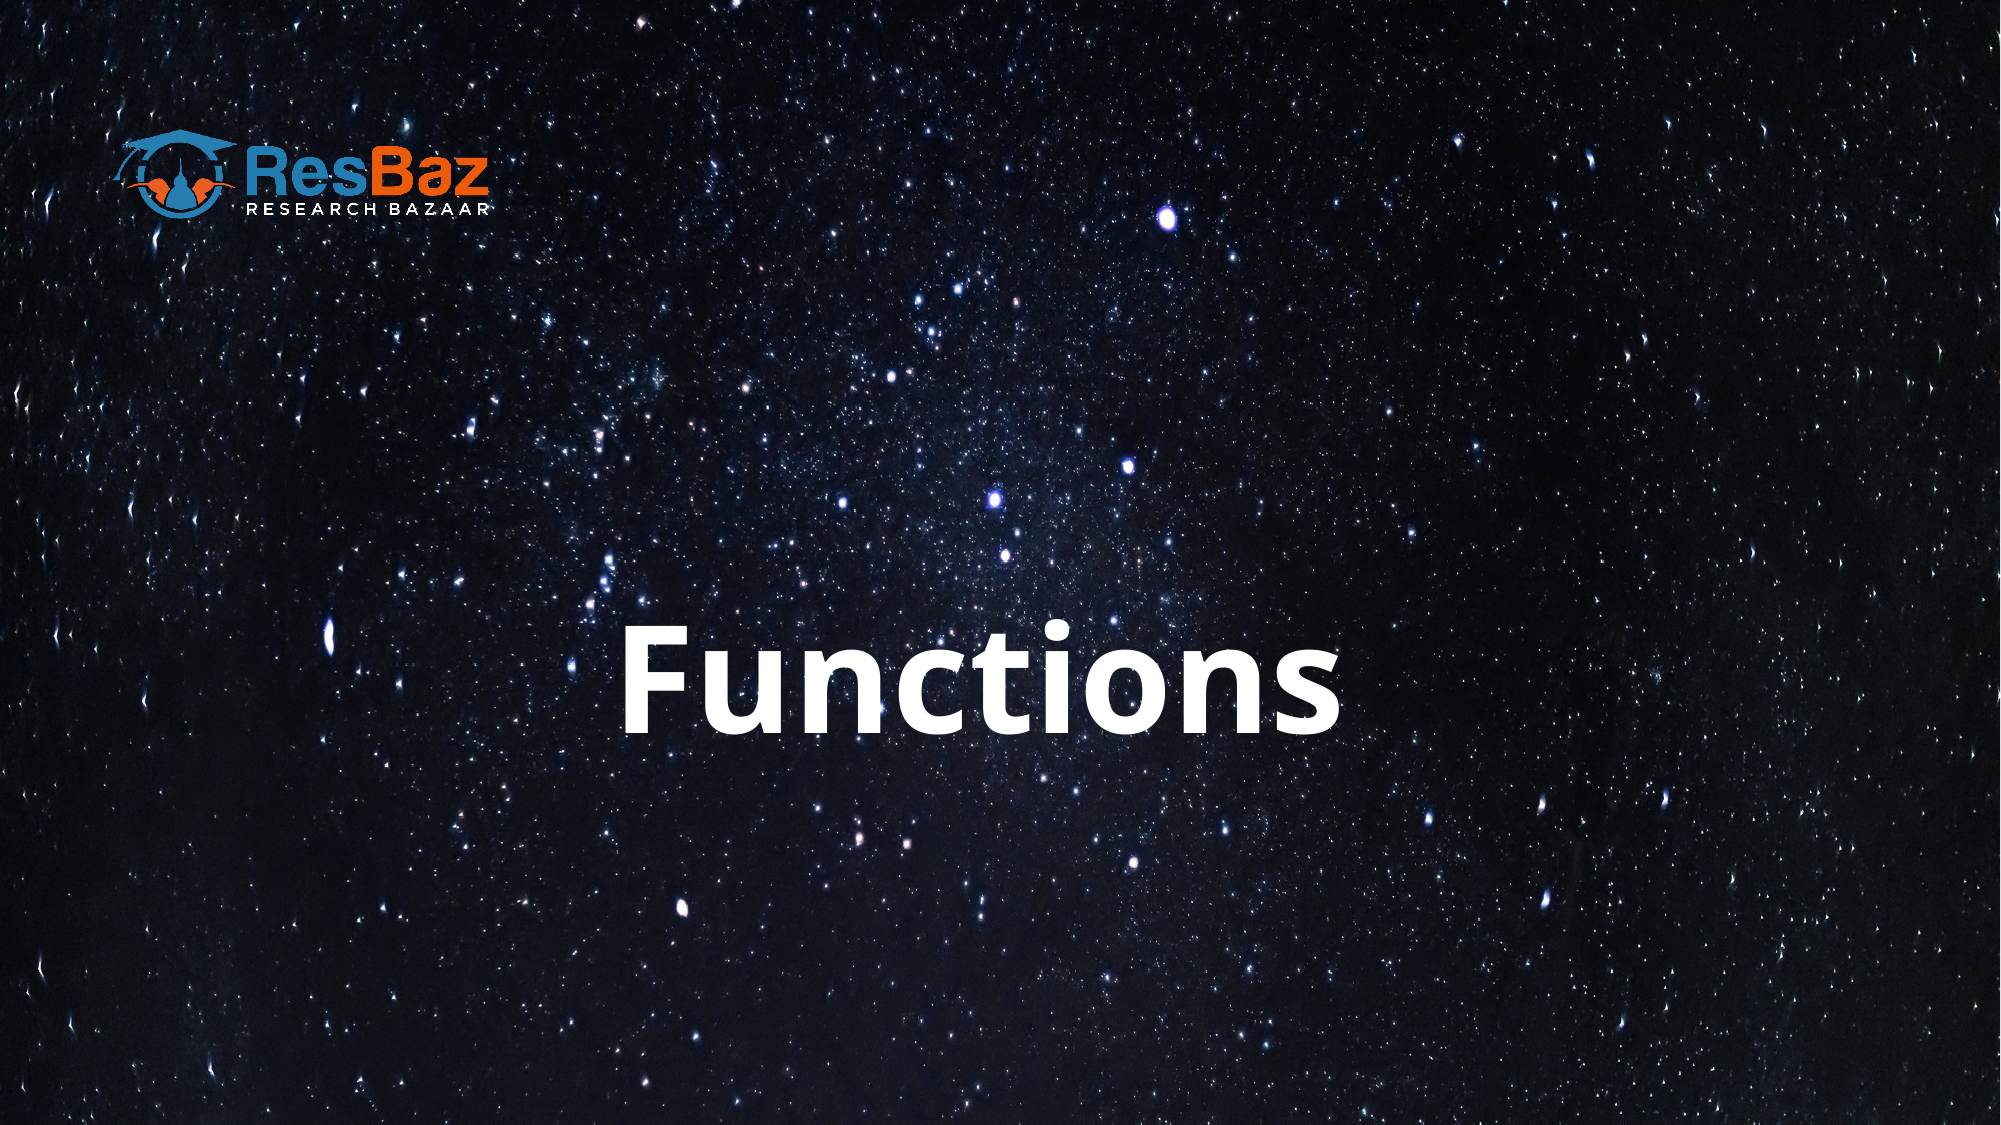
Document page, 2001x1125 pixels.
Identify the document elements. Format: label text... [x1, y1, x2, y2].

picture [0, 0, 2001, 1125]
list Functions [112, 319, 1847, 1028]
